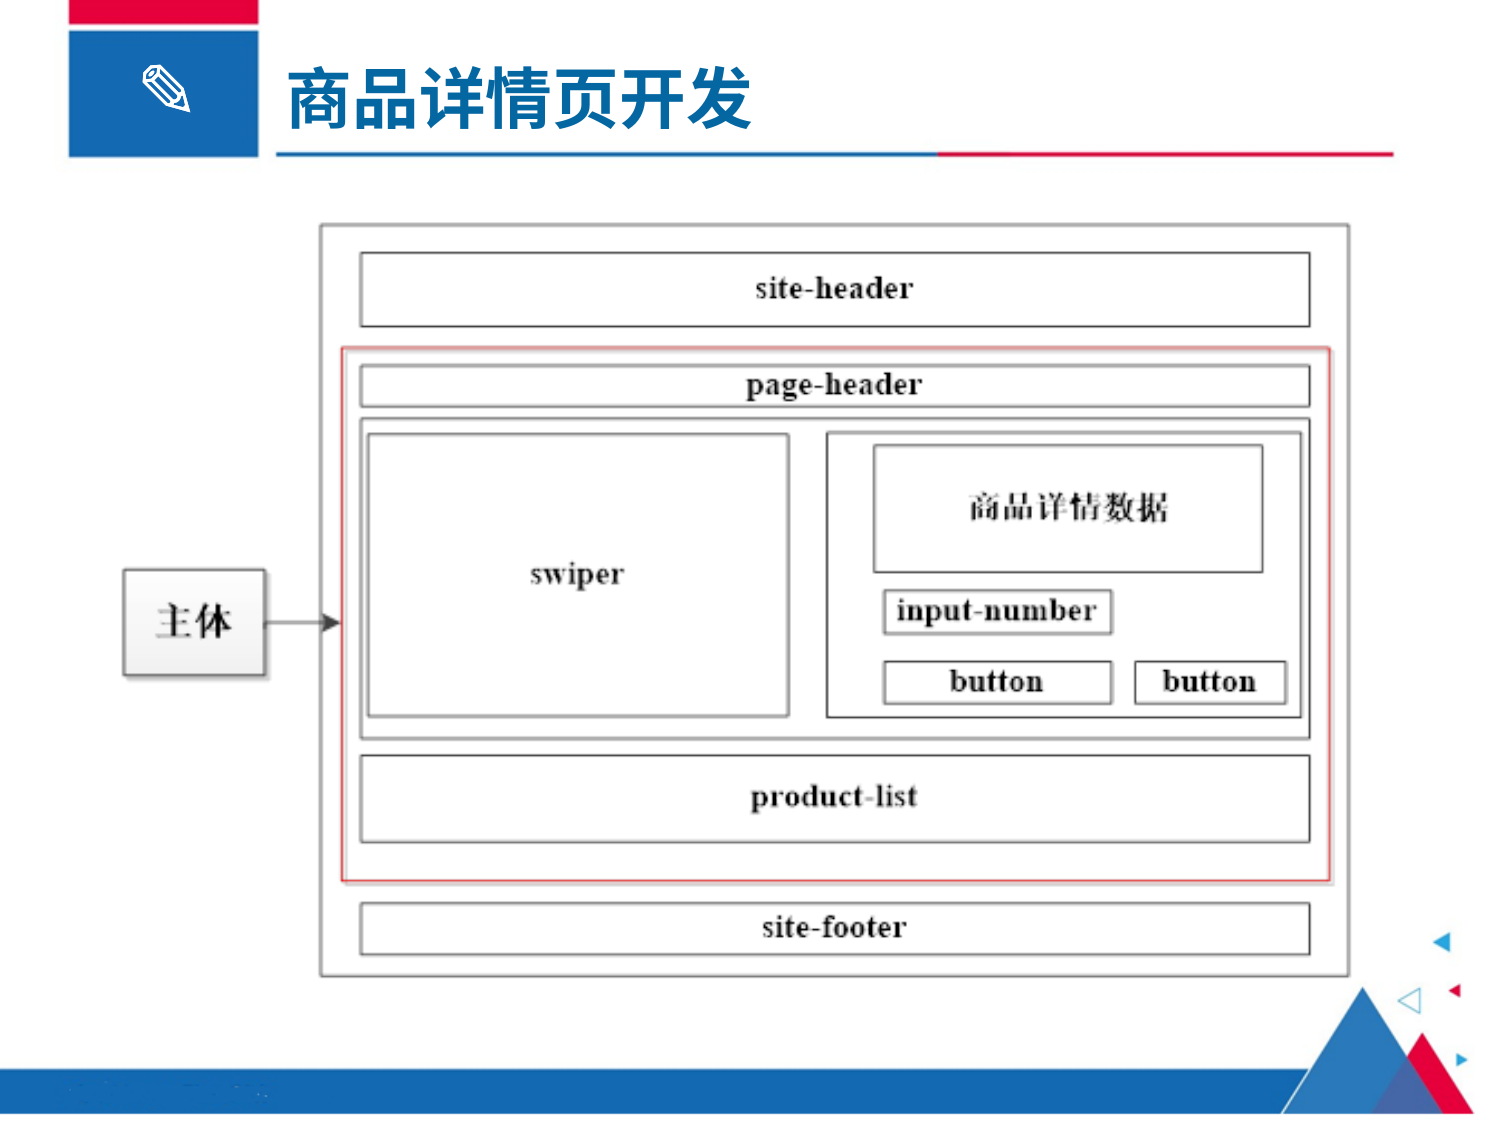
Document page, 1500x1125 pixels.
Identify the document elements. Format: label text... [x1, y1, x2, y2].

picture [0, 0, 1500, 1125]
text_box 商品详情页开发 [271, 34, 1498, 160]
